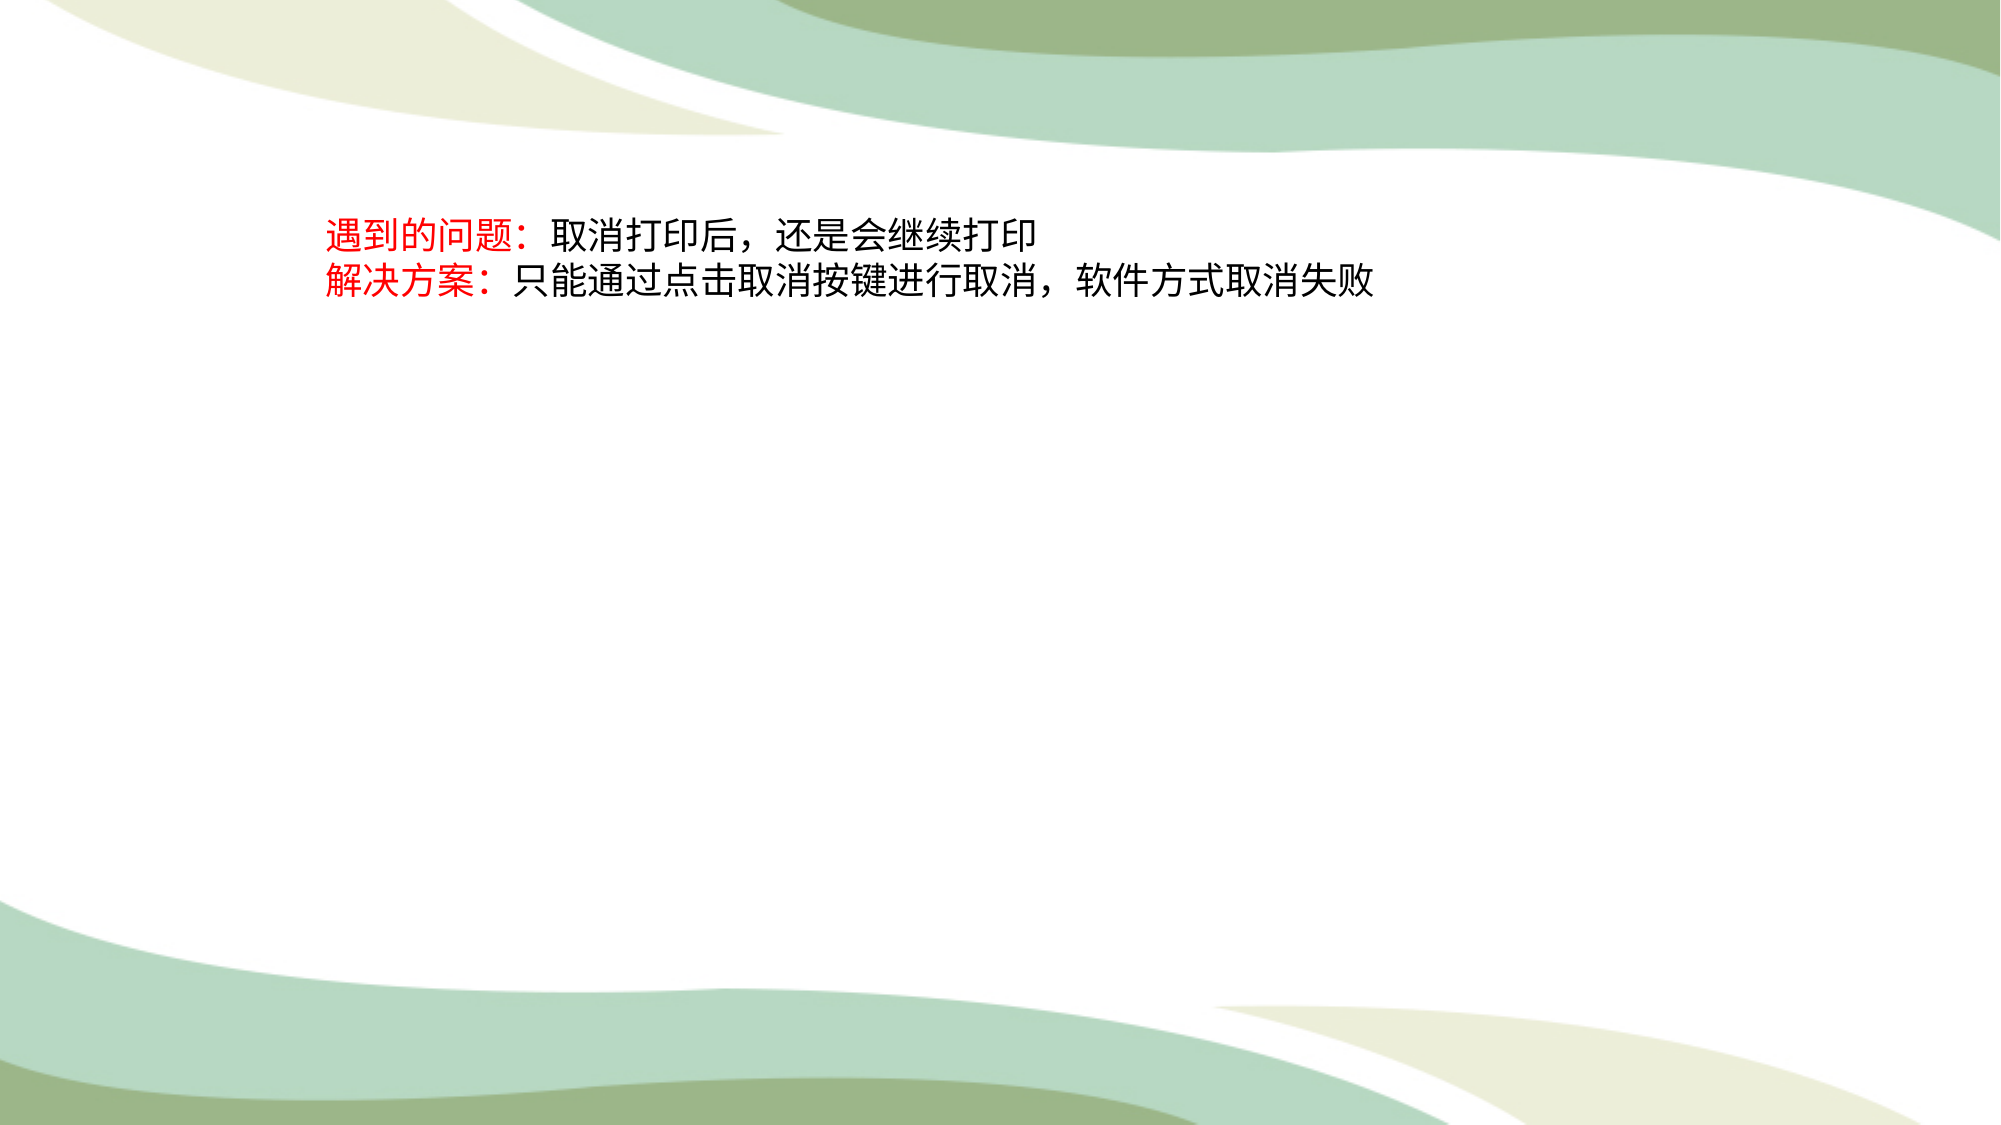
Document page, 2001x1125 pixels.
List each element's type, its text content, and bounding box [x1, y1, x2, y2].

text_box 遇到的问题：取消打印后，还是会继续打印 解决方案：只能通过点击取消按键进行取消，软件方式取消失败 [310, 204, 1777, 309]
picture [0, 0, 2001, 1125]
